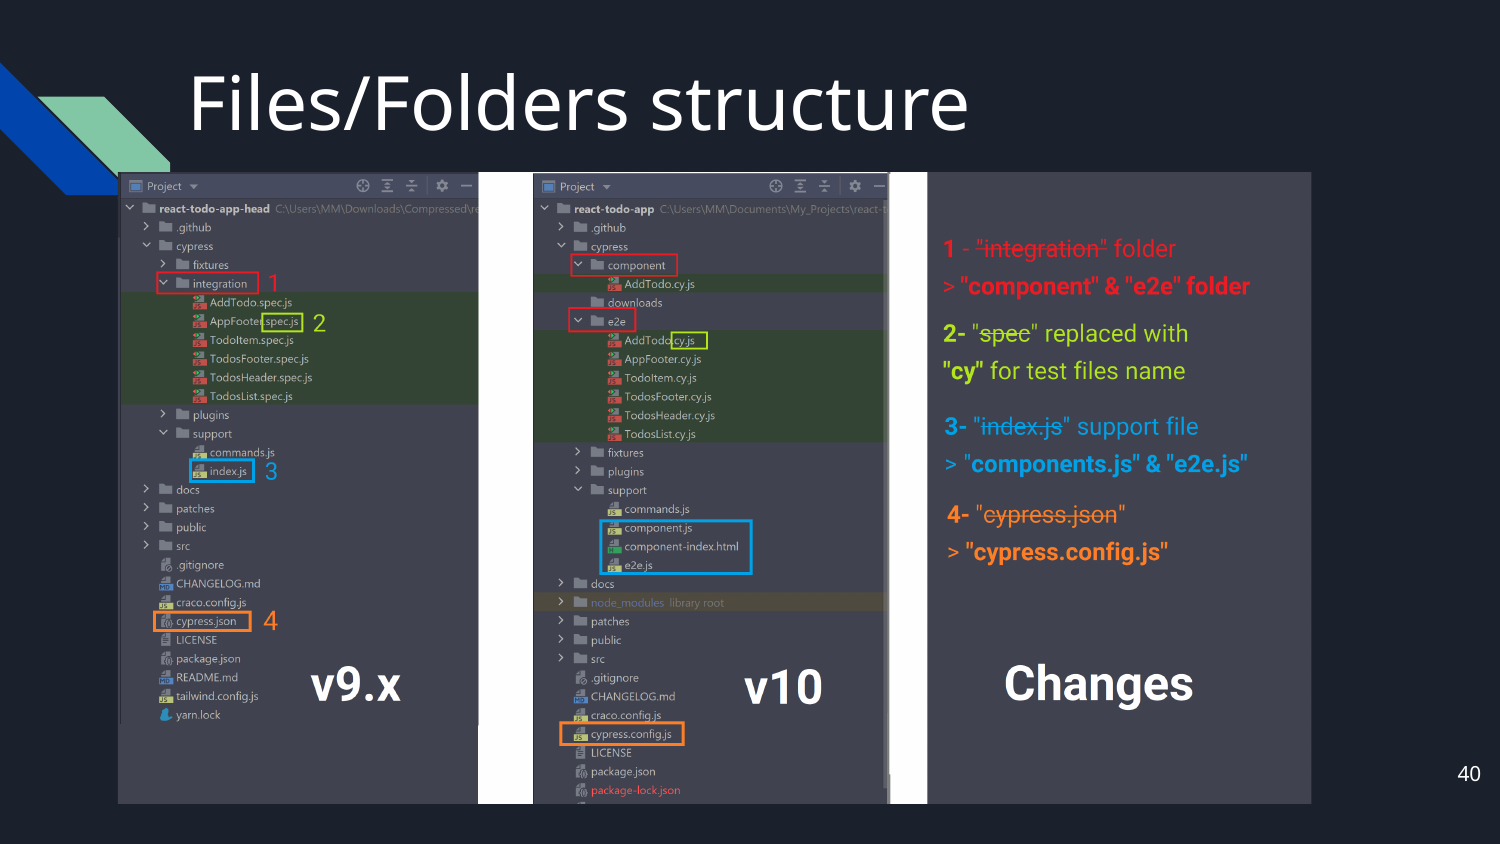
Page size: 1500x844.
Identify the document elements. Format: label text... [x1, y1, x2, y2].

slide_number 40 [1406, 742, 1497, 808]
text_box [117, 172, 1312, 804]
title Files/Folders structure [172, 40, 1328, 191]
